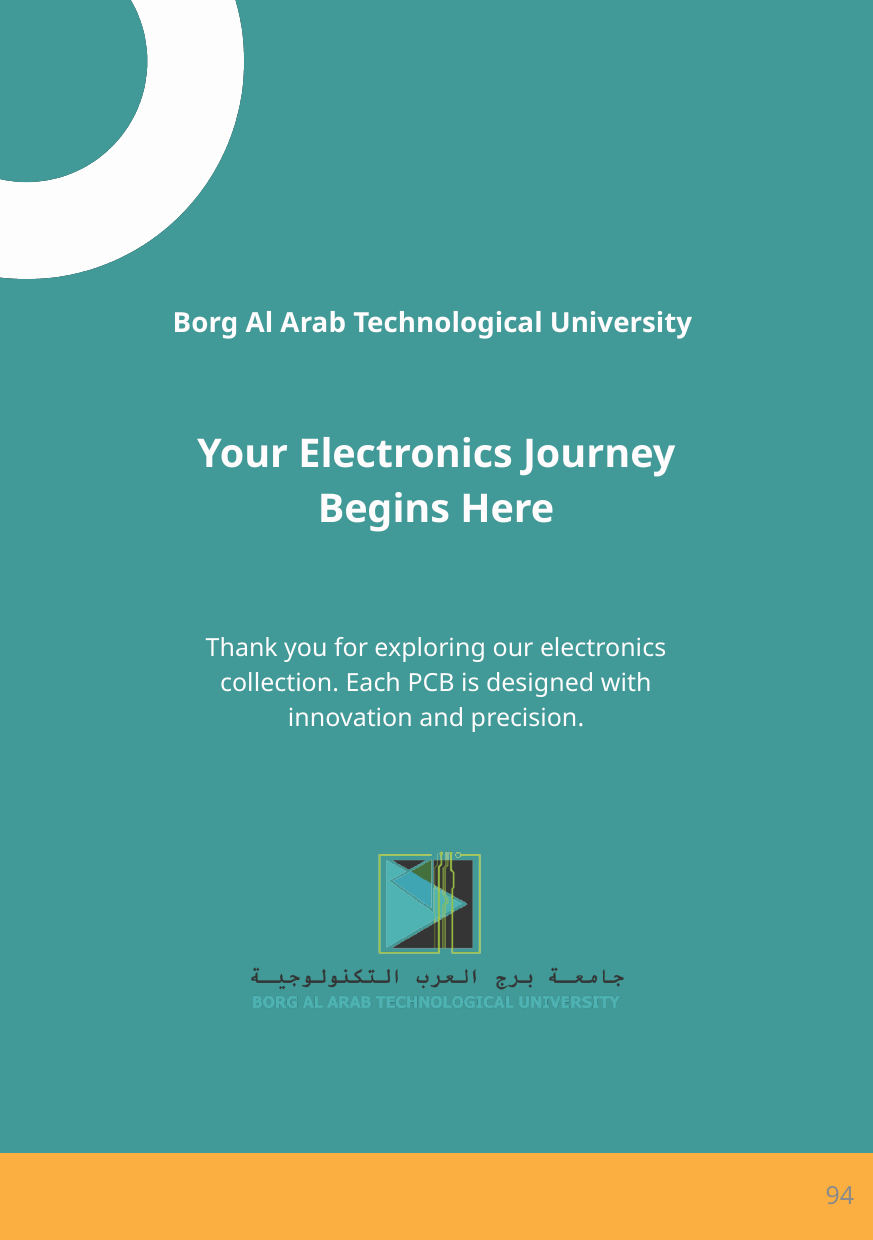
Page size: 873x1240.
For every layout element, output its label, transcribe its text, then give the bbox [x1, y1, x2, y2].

text_box [0, 0, 244, 279]
picture [211, 833, 662, 1023]
text_box Borg Al Arab Technological University [129, 298, 743, 338]
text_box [0, 1152, 873, 1240]
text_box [159, 419, 714, 733]
